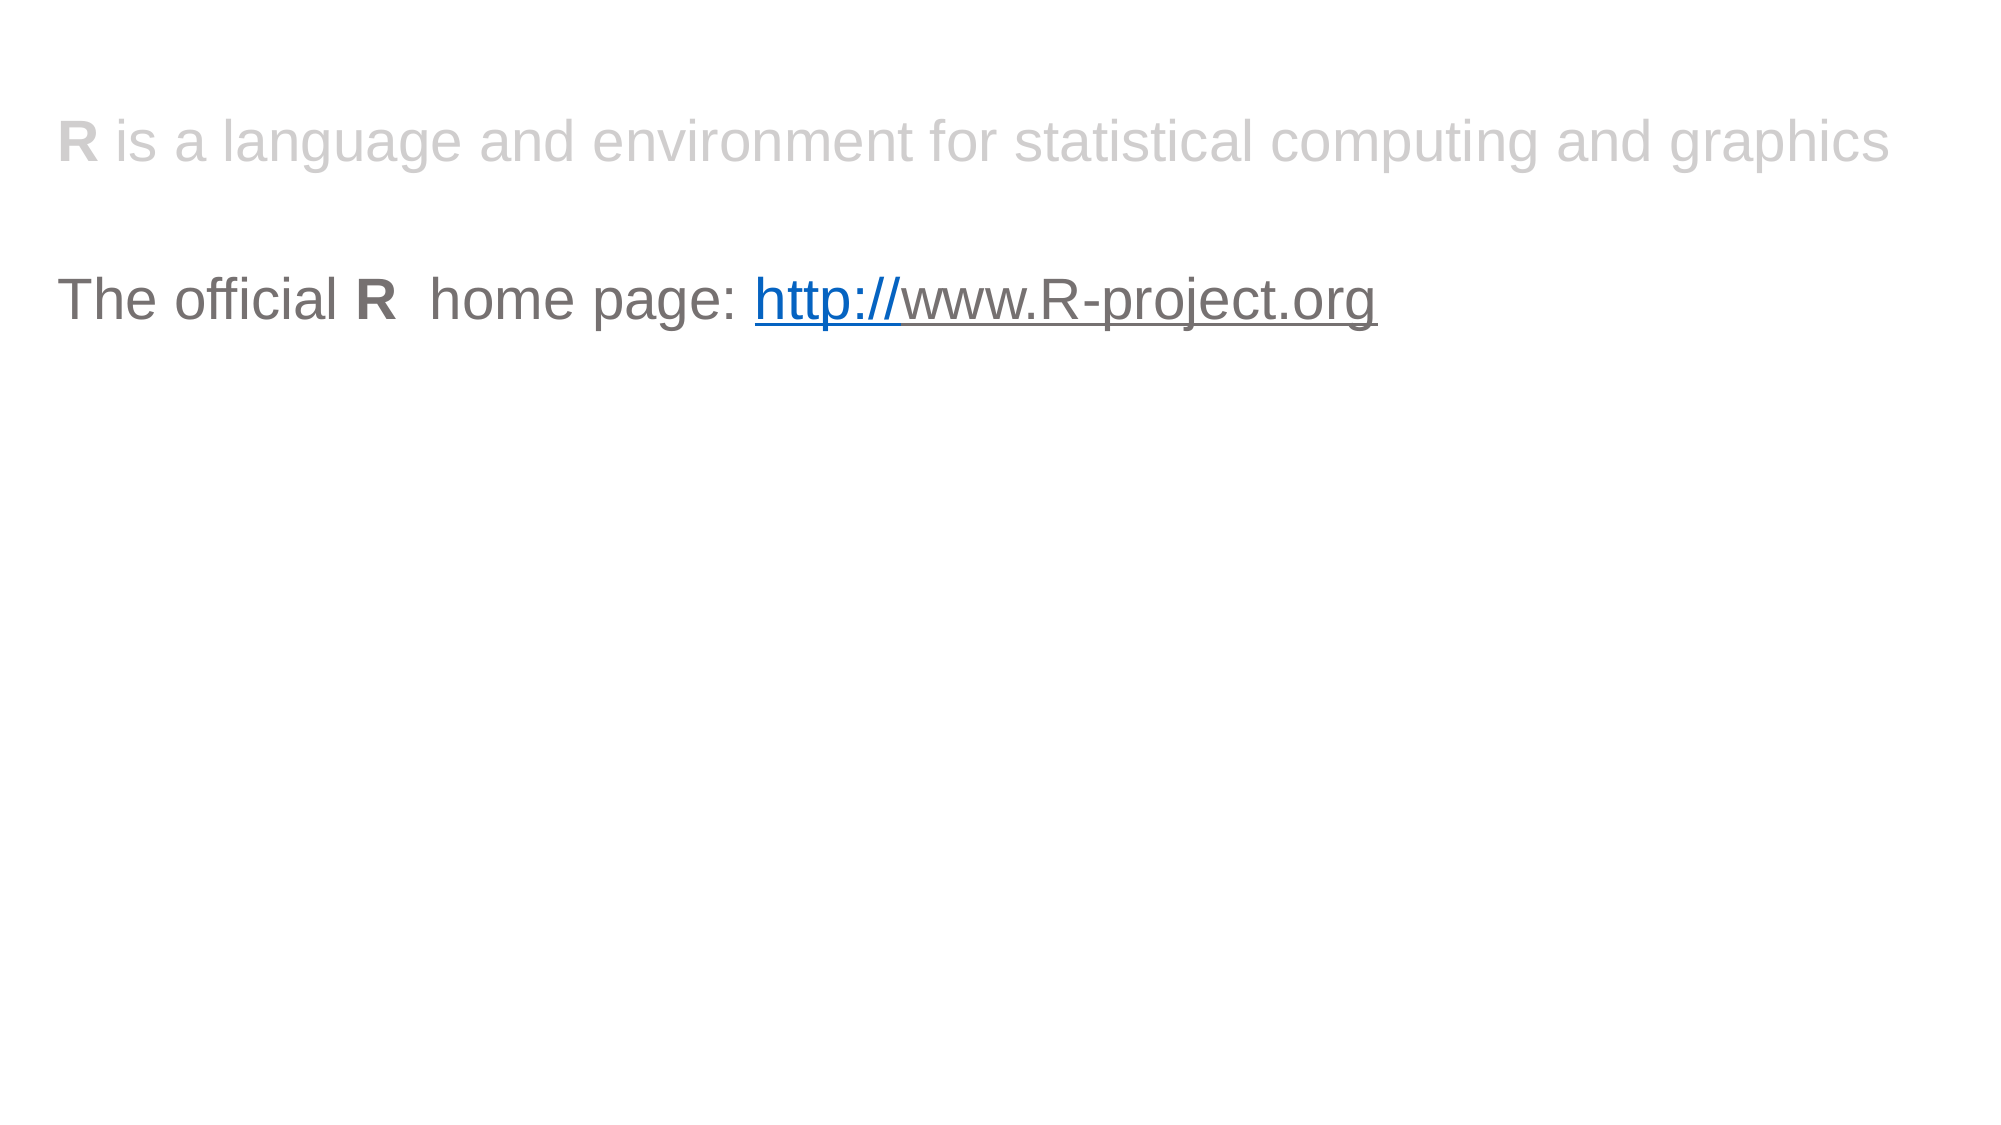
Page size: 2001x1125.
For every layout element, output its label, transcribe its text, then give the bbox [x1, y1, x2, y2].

text_box R is a language and environment for statistical computing and graphics The official R home page: http://www.R-project.org [42, 107, 2000, 1070]
